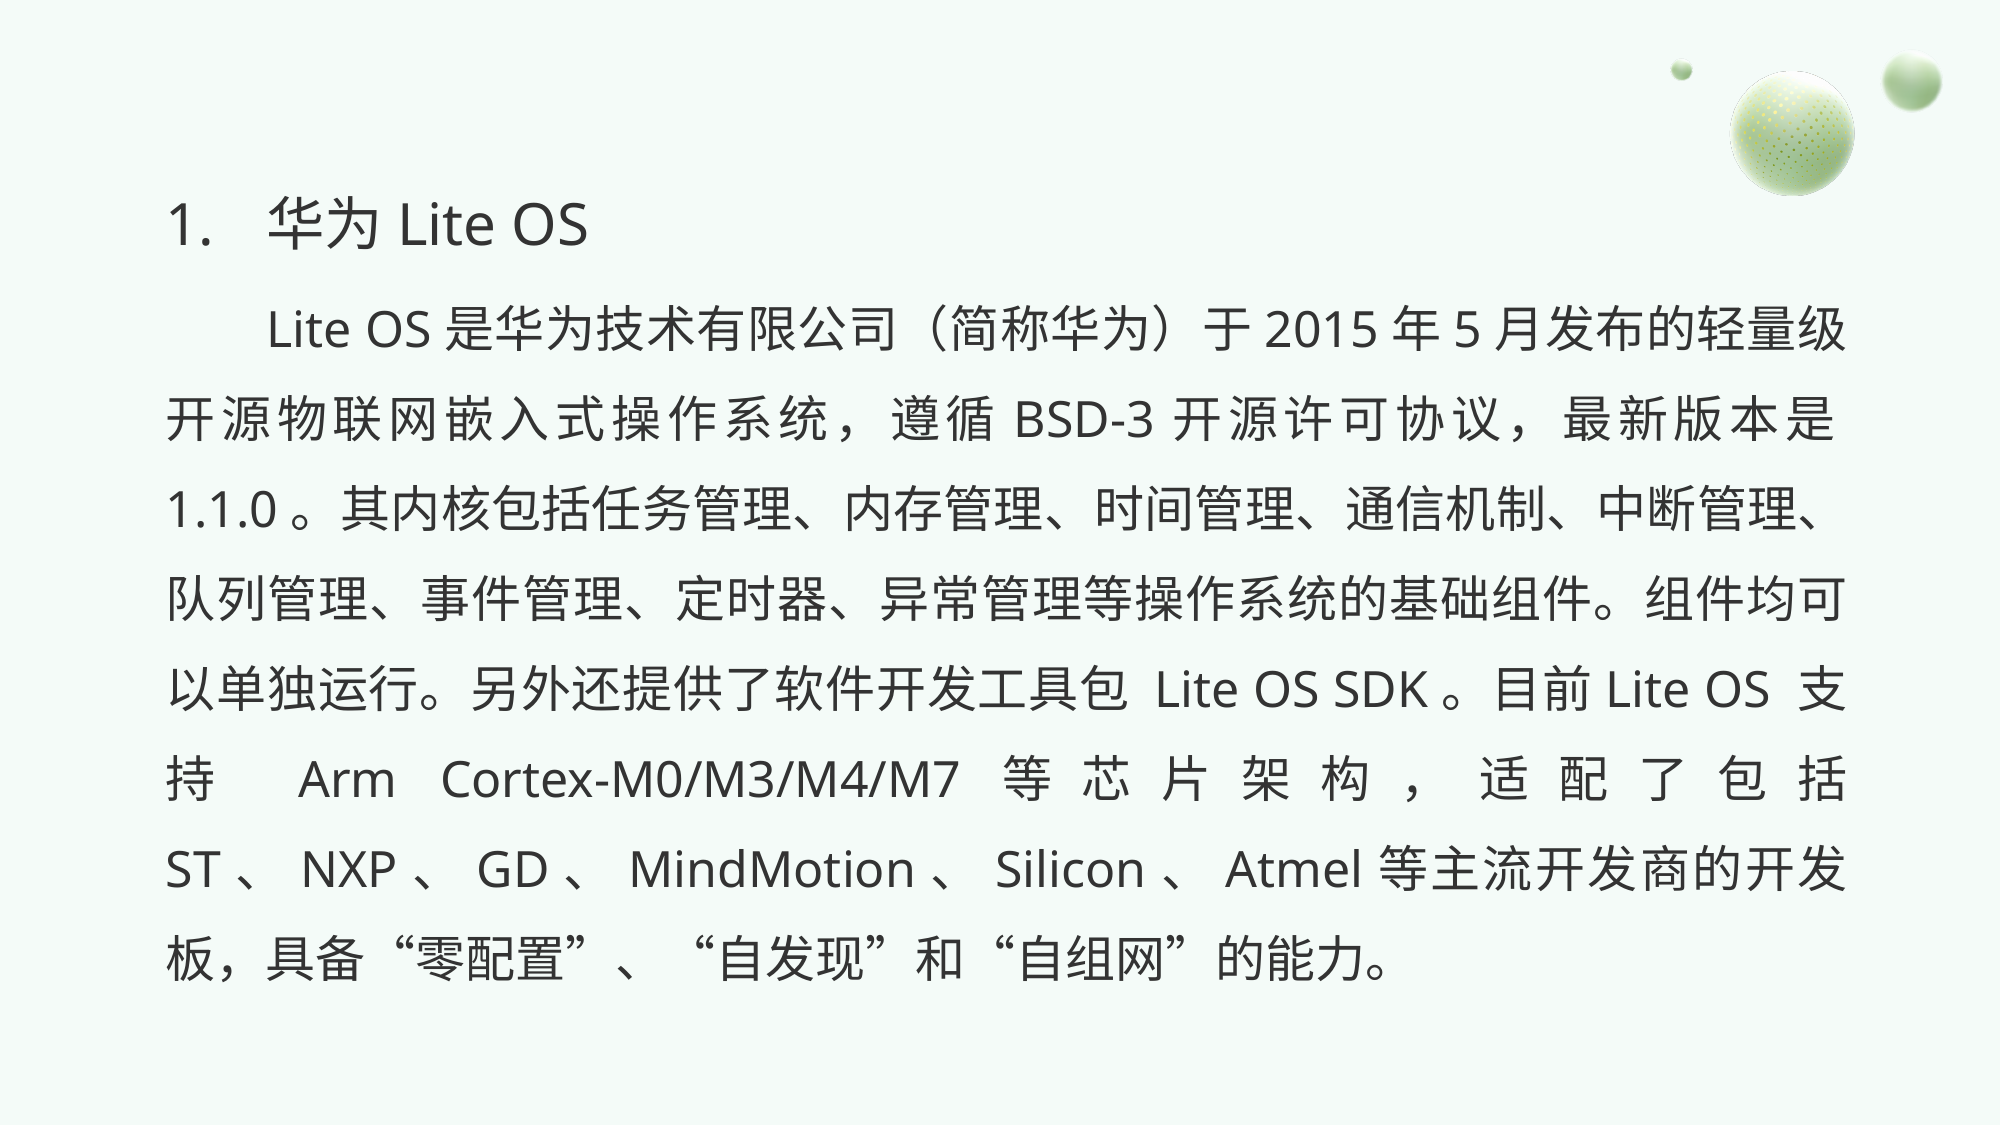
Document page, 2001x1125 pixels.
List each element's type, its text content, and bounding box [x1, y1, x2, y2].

text_box 1. 华为Lite OS Lite OS是华为技术有限公司（简称华为）于2015年5月发布的轻量级开源物联网嵌入式操作系统，遵循BSD-3开源许可协议，最新版本是1.1.0。其内核包括任务管理、内存管理、时间管理、通信机制、中断管理、队列管理、事件管理、定时器、异常管理等操作系统的基础组件。组件均可以单独运行。另外还提供了软件开发工具包 Lite OS SDK。目前Lite OS 支持 Arm Cortex-M0/M3/M4/M7等芯片架构，适配了包括 ST、NXP、GD、MindMotion、Silicon、Atmel等主流开发商的开发板，具备“零配置”、“自发现”和“自组网”的能力。 [150, 144, 1863, 1080]
picture [1670, 49, 1943, 196]
